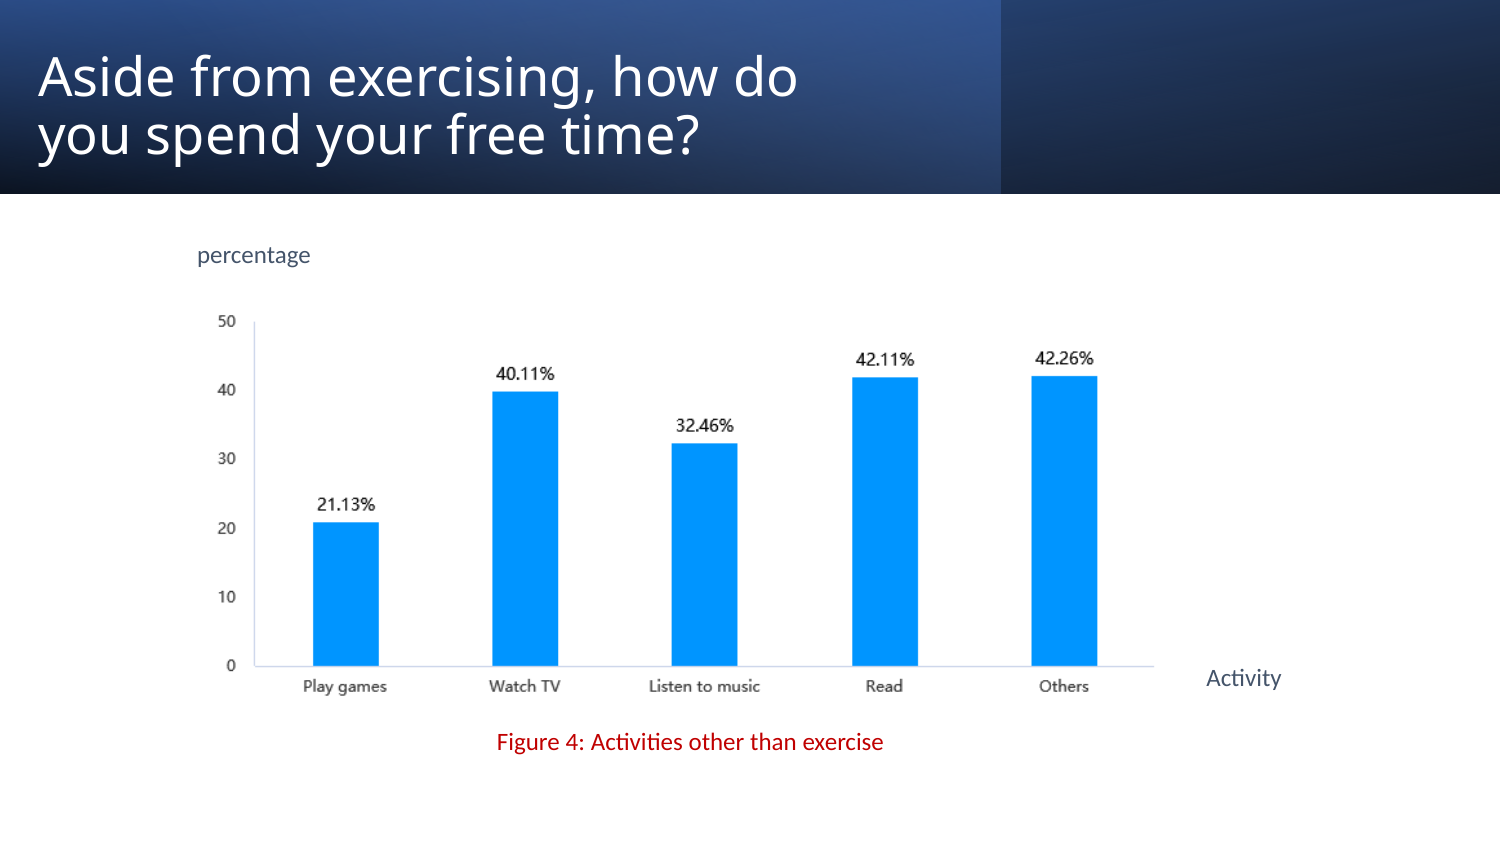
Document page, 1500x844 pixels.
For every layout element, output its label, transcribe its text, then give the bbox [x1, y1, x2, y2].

text_box Activity [1180, 655, 1316, 697]
picture [192, 282, 1180, 723]
text_box Aside from exercising, how do you spend your free time? [32, 36, 891, 179]
text_box [0, 0, 1500, 194]
text_box [0, 194, 1500, 844]
text_box percentage [173, 233, 335, 275]
text_box Figure 4: Activities other than exercise [491, 723, 950, 761]
